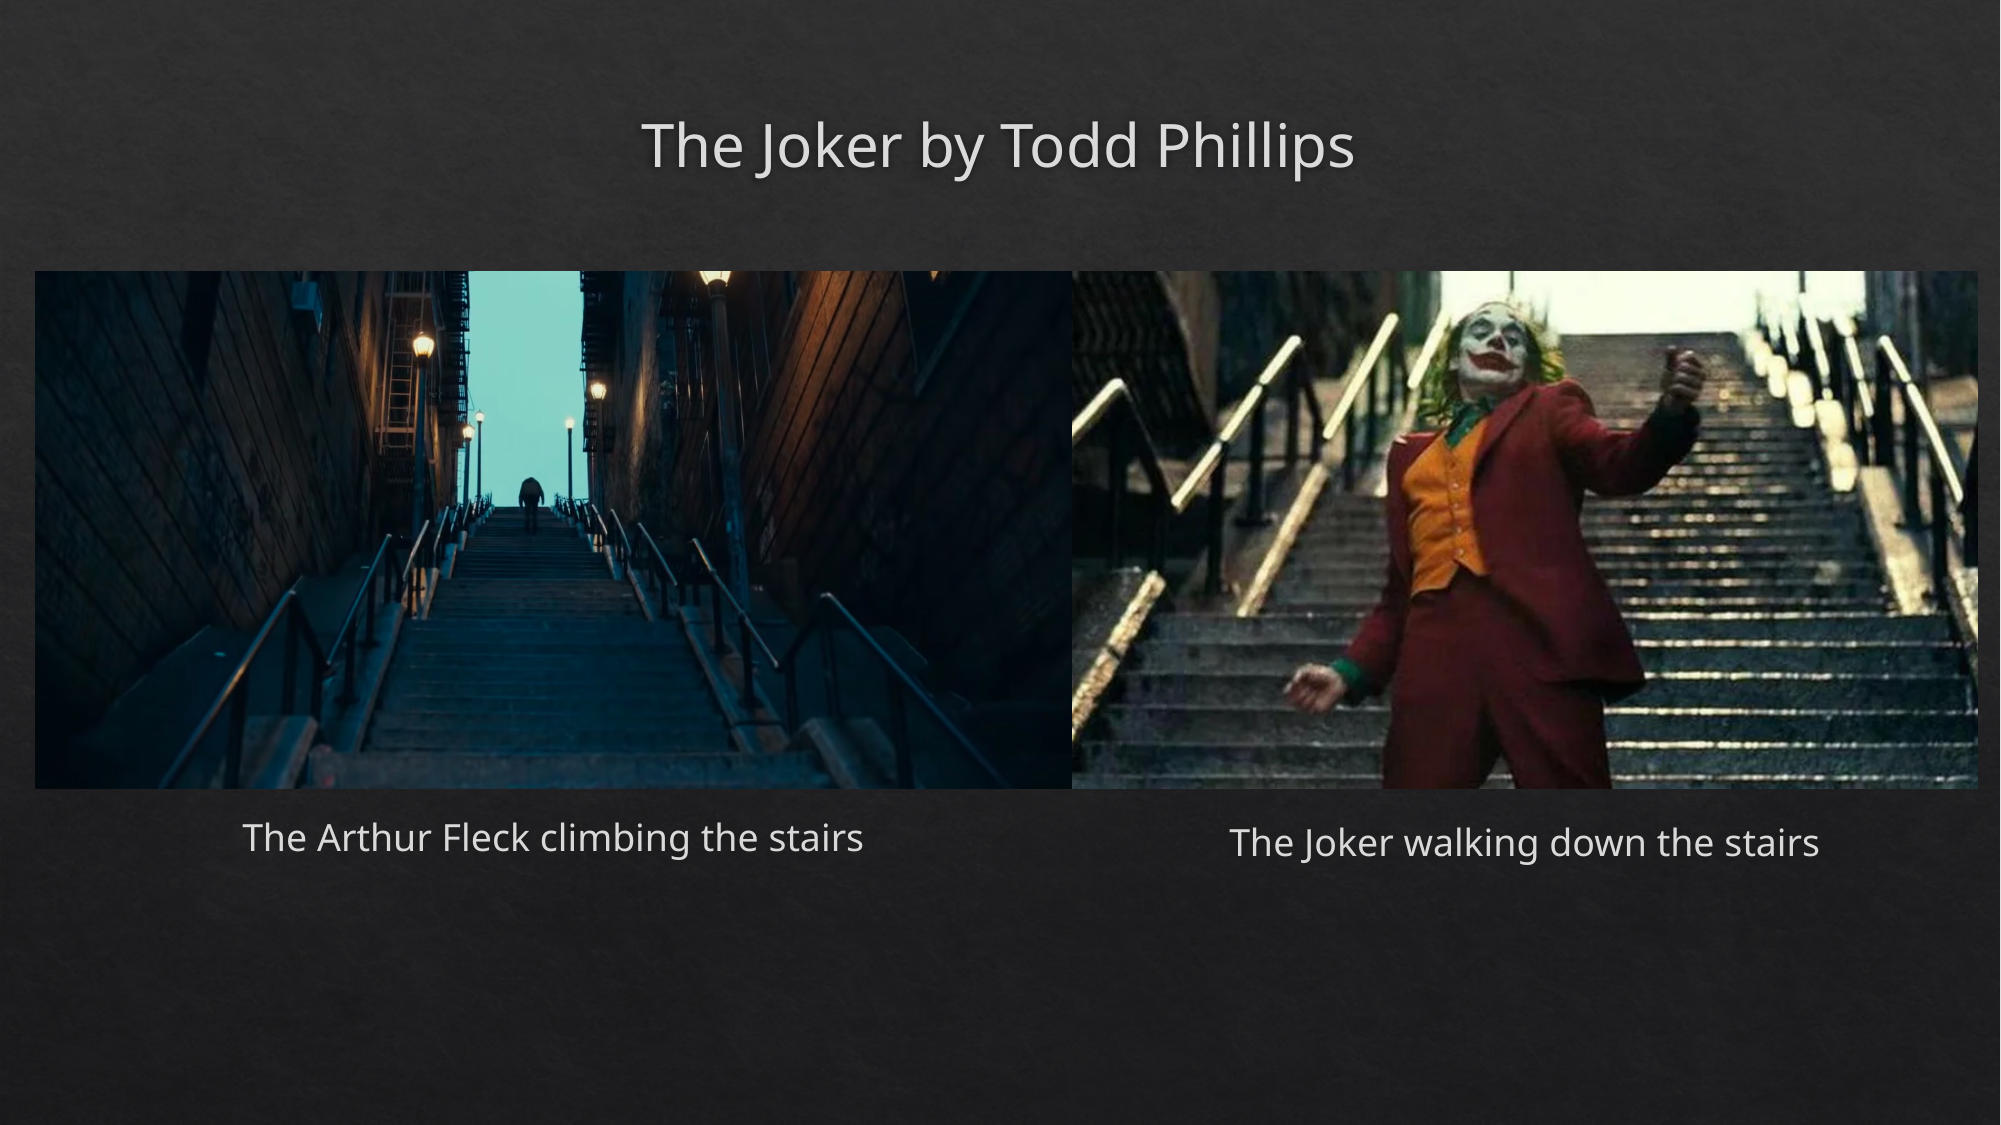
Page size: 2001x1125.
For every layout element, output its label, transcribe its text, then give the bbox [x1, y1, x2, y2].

picture [34, 270, 1979, 789]
text_box The Joker walking down the stairs [1072, 811, 1978, 871]
text_box The Arthur Fleck climbing the stairs [35, 806, 1073, 866]
picture [270, 772, 275, 780]
title The Joker by Todd Phillips [149, 99, 1849, 260]
